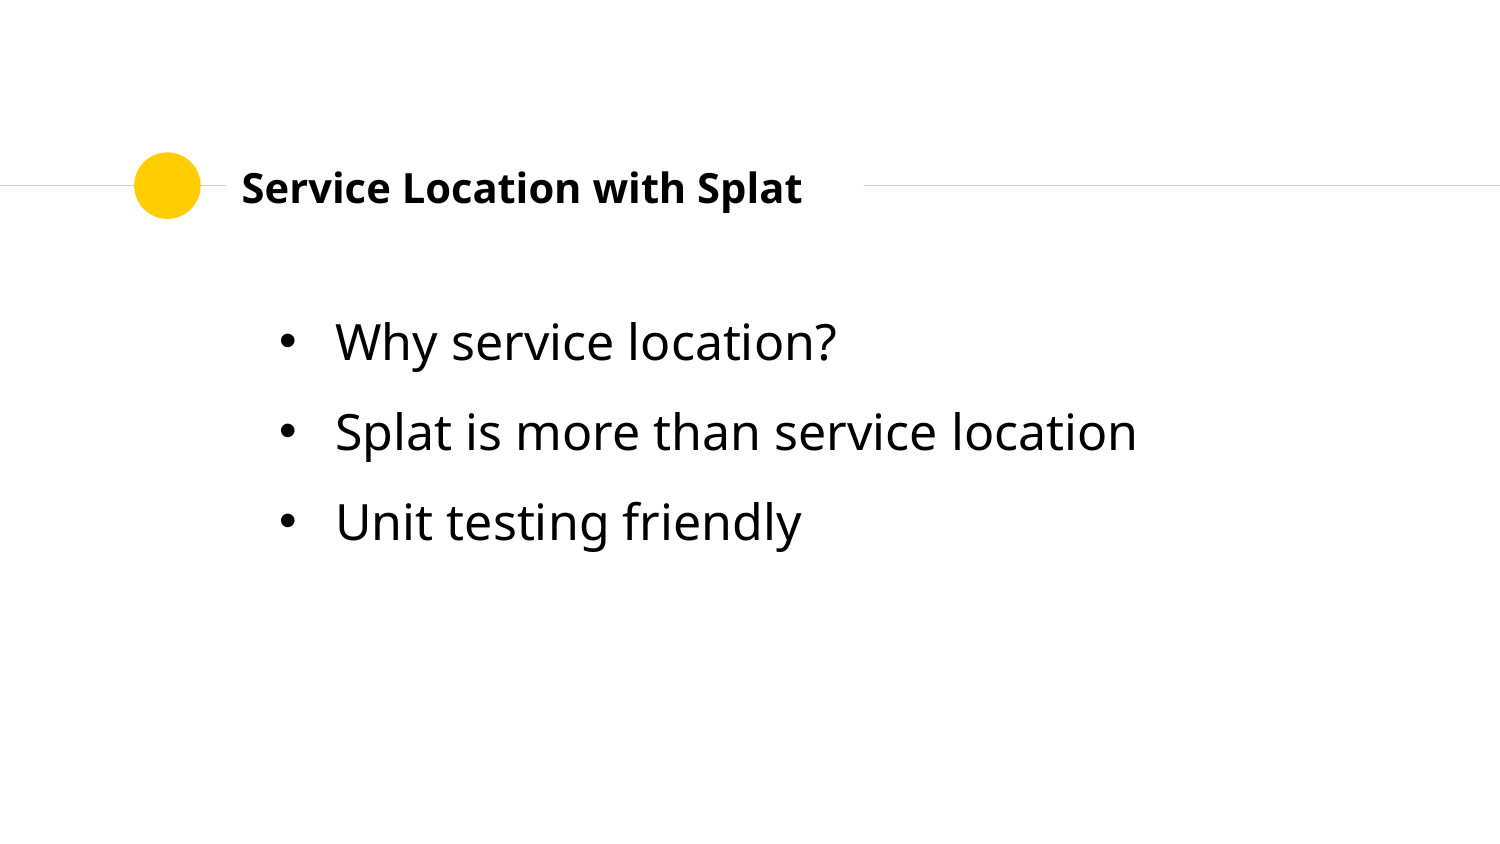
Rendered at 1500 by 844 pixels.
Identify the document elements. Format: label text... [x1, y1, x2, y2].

title Service Location with Splat [226, 151, 863, 223]
list Why service location? Splat is more than service location Unit testing friendly [226, 265, 1344, 776]
